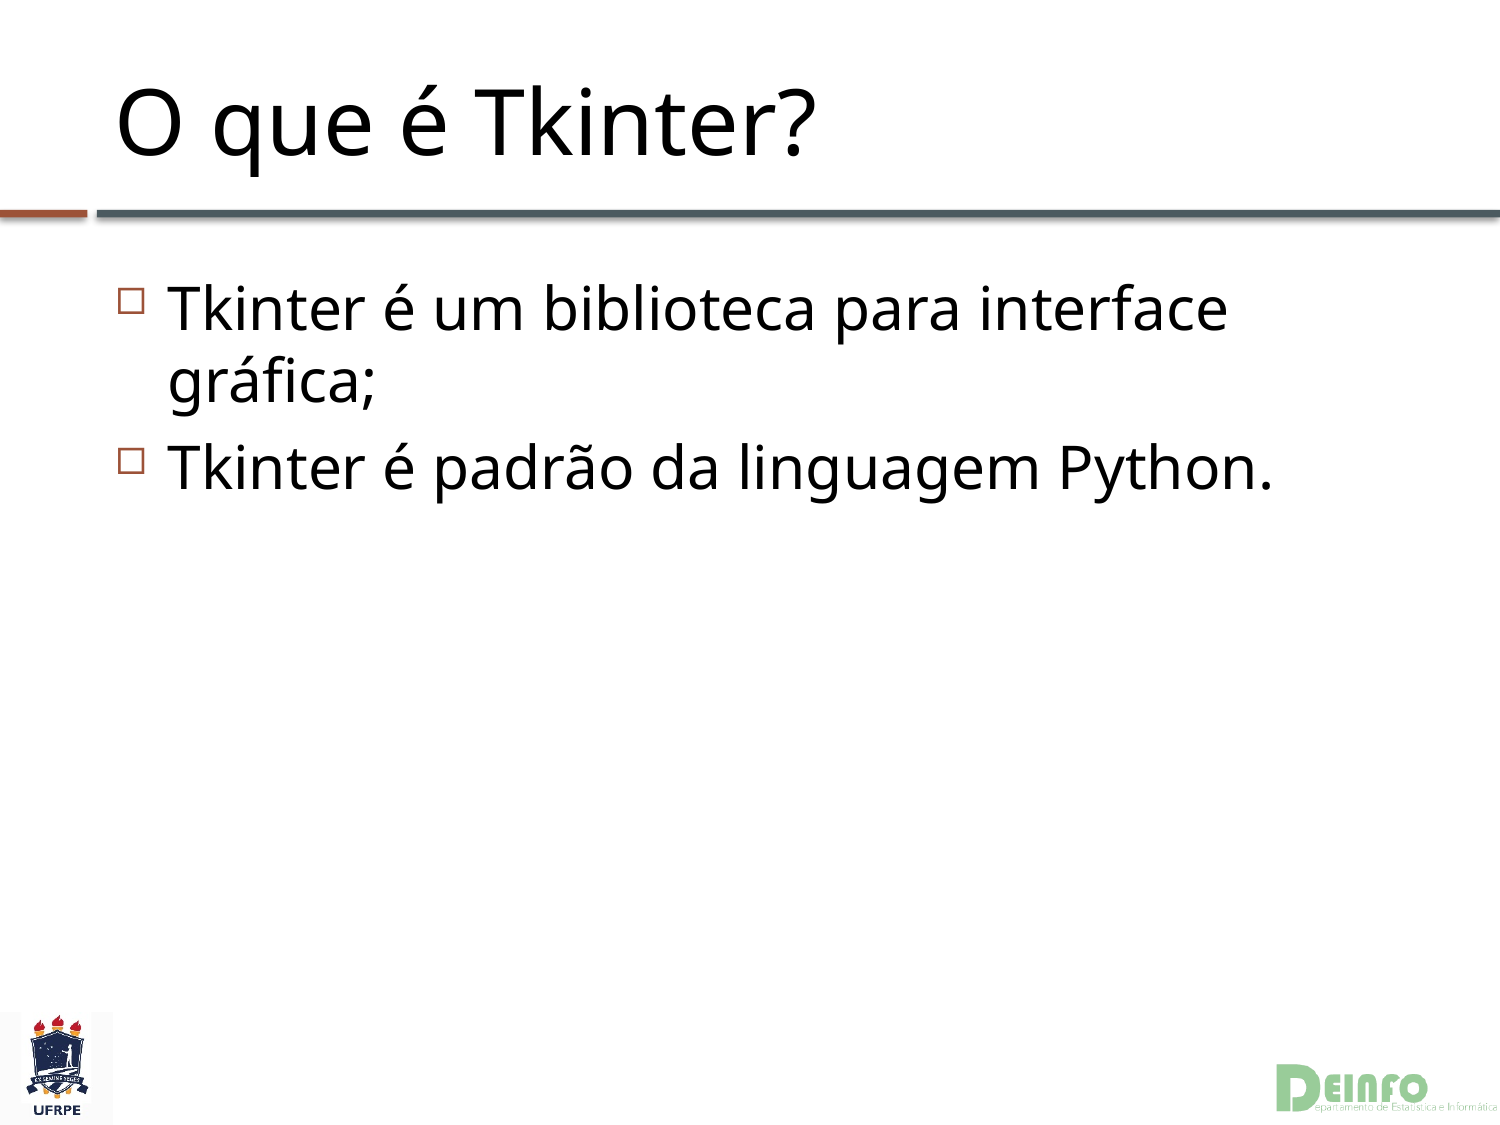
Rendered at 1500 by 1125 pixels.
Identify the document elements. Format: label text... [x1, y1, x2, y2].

list Tkinter é um biblioteca para interface gráfica; Tkinter é padrão da linguagem Python. [100, 262, 1438, 1005]
picture [0, 1012, 113, 1125]
title O que é Tkinter? [99, 37, 1438, 200]
picture [1273, 1061, 1500, 1115]
